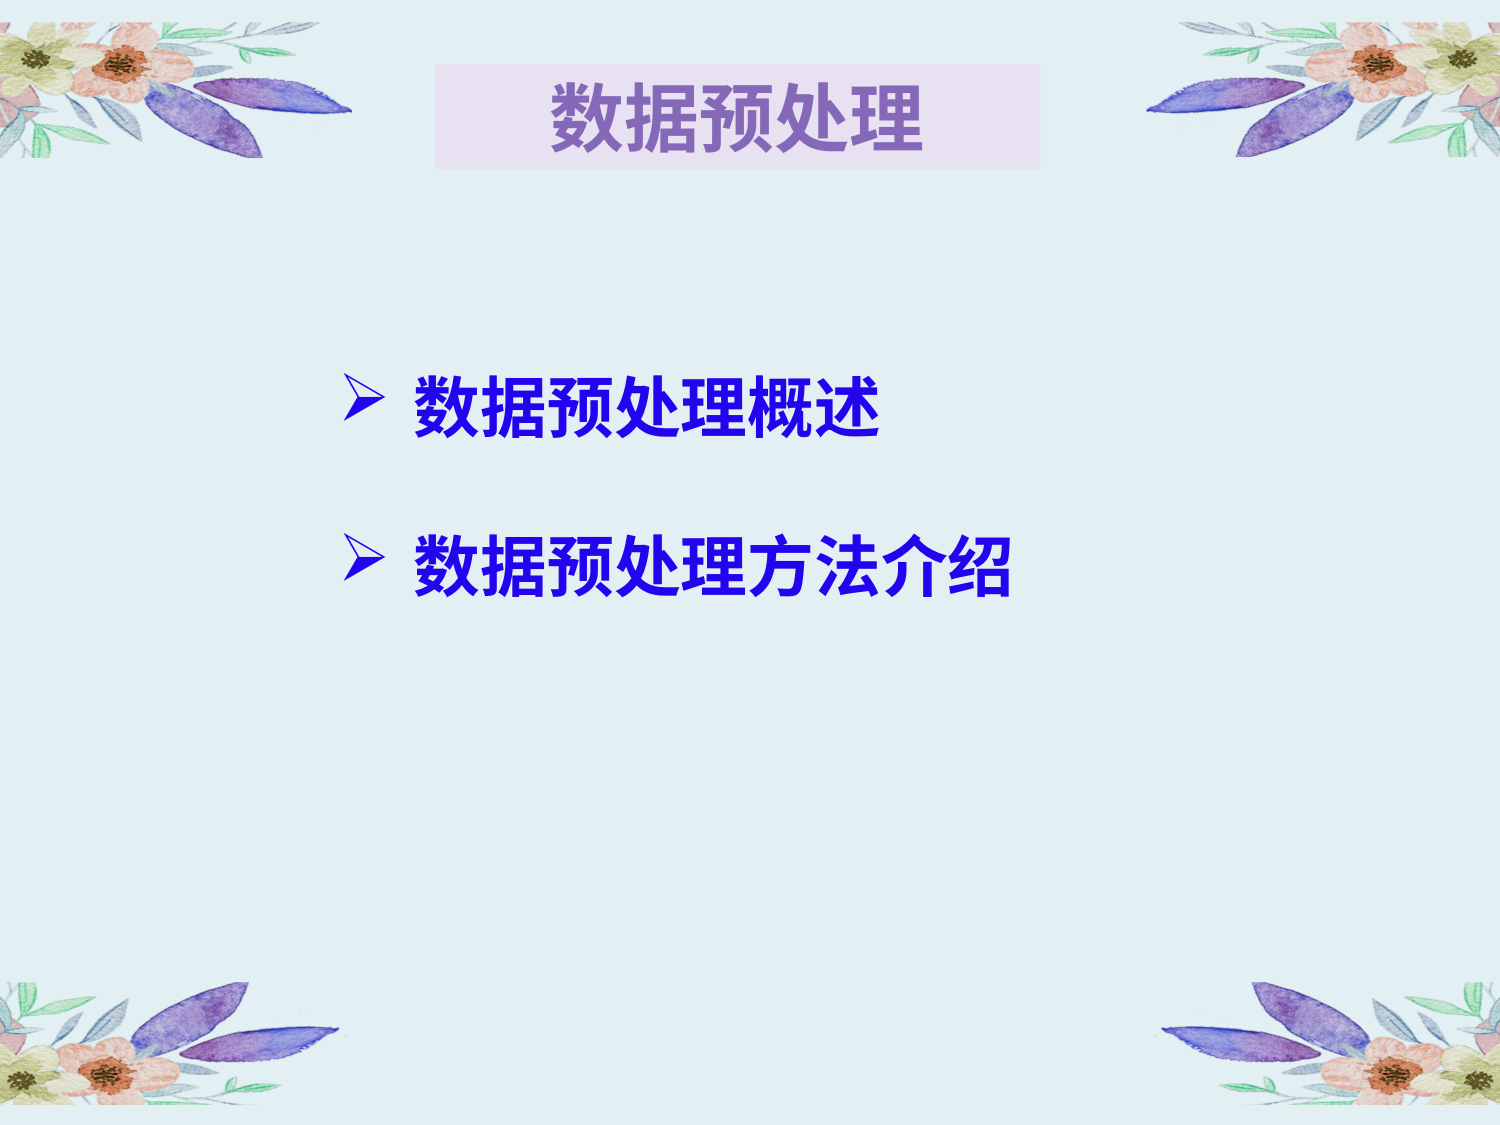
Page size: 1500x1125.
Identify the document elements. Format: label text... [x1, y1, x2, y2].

picture [1147, 23, 1500, 157]
picture [0, 23, 352, 158]
text_box 数据预处理 [434, 64, 1041, 169]
text_box 数据预处理概述 数据预处理方法介绍 [338, 285, 1137, 606]
picture [0, 983, 464, 1105]
picture [1036, 983, 1500, 1105]
